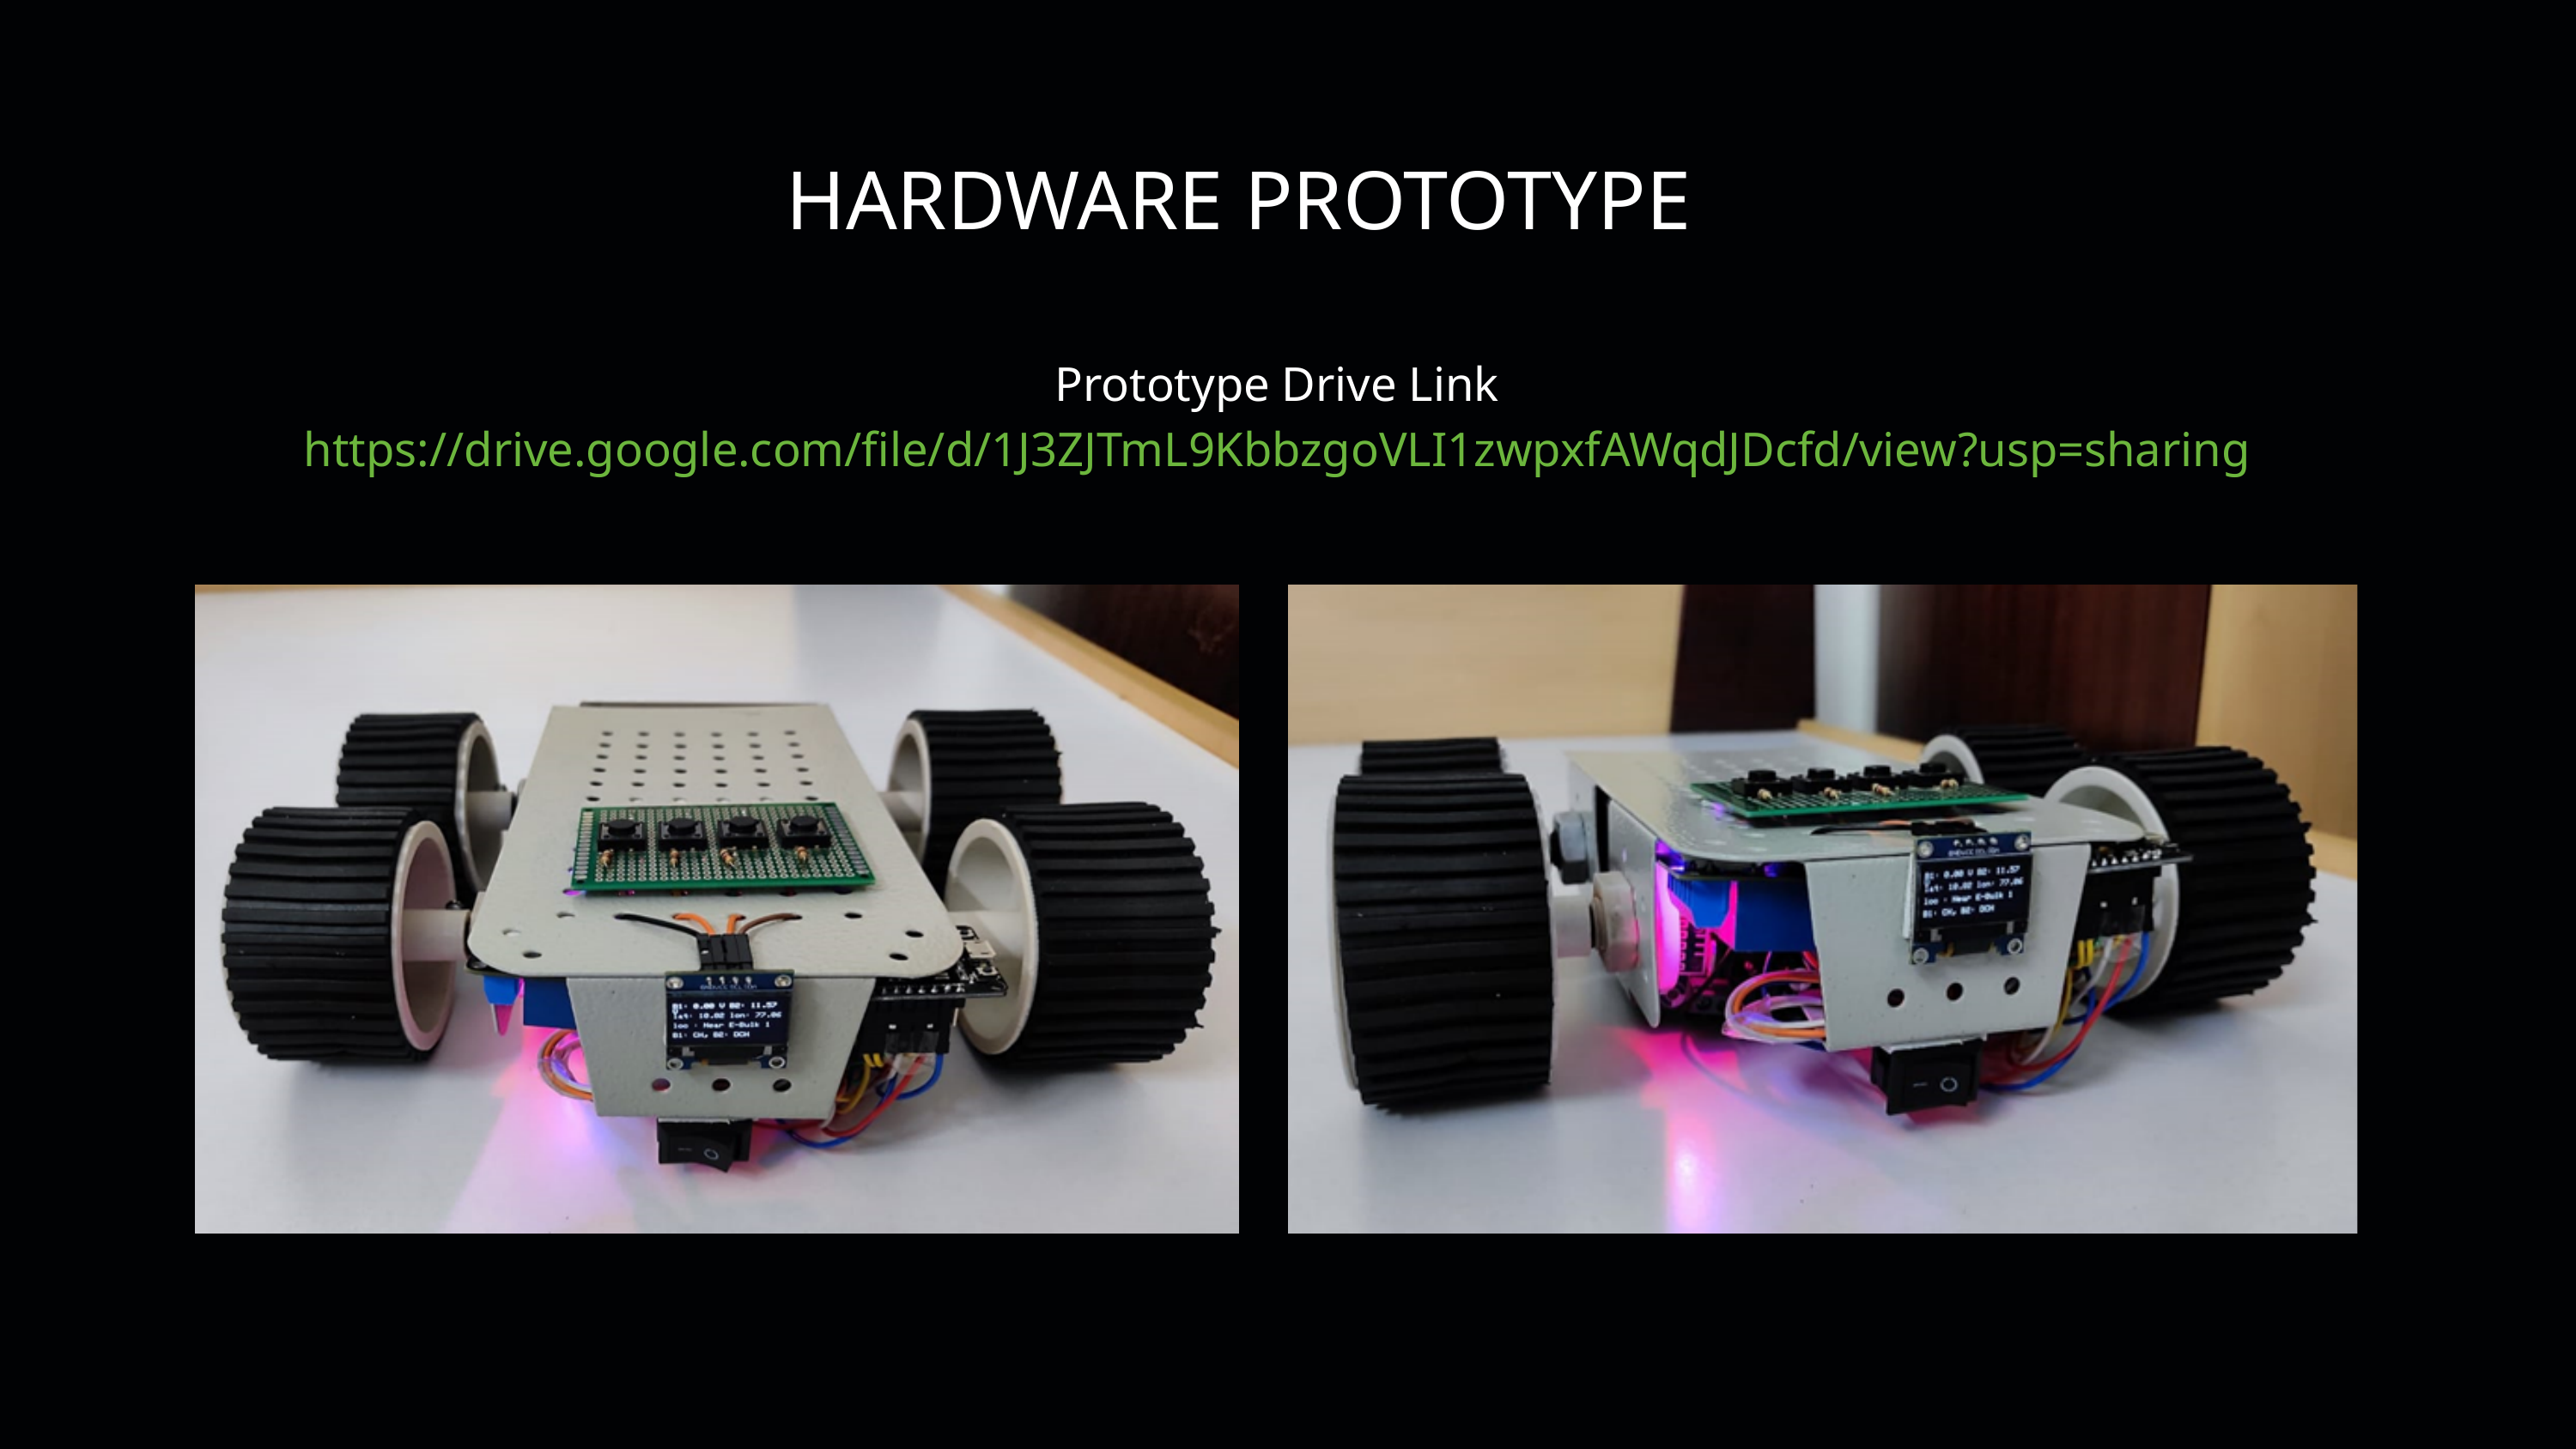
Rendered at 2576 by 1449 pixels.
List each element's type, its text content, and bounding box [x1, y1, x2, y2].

text_box HARDWARE PROTOTYPE [496, 132, 1982, 246]
text_box [1287, 585, 2358, 1234]
text_box [195, 585, 1239, 1234]
text_box Prototype Drive Link https://drive.google.com/file/d/1J3ZJTmL9KbbzgoVLI1zwpxfAWqdJDcfd/view?usp=sharing [197, 345, 2358, 476]
